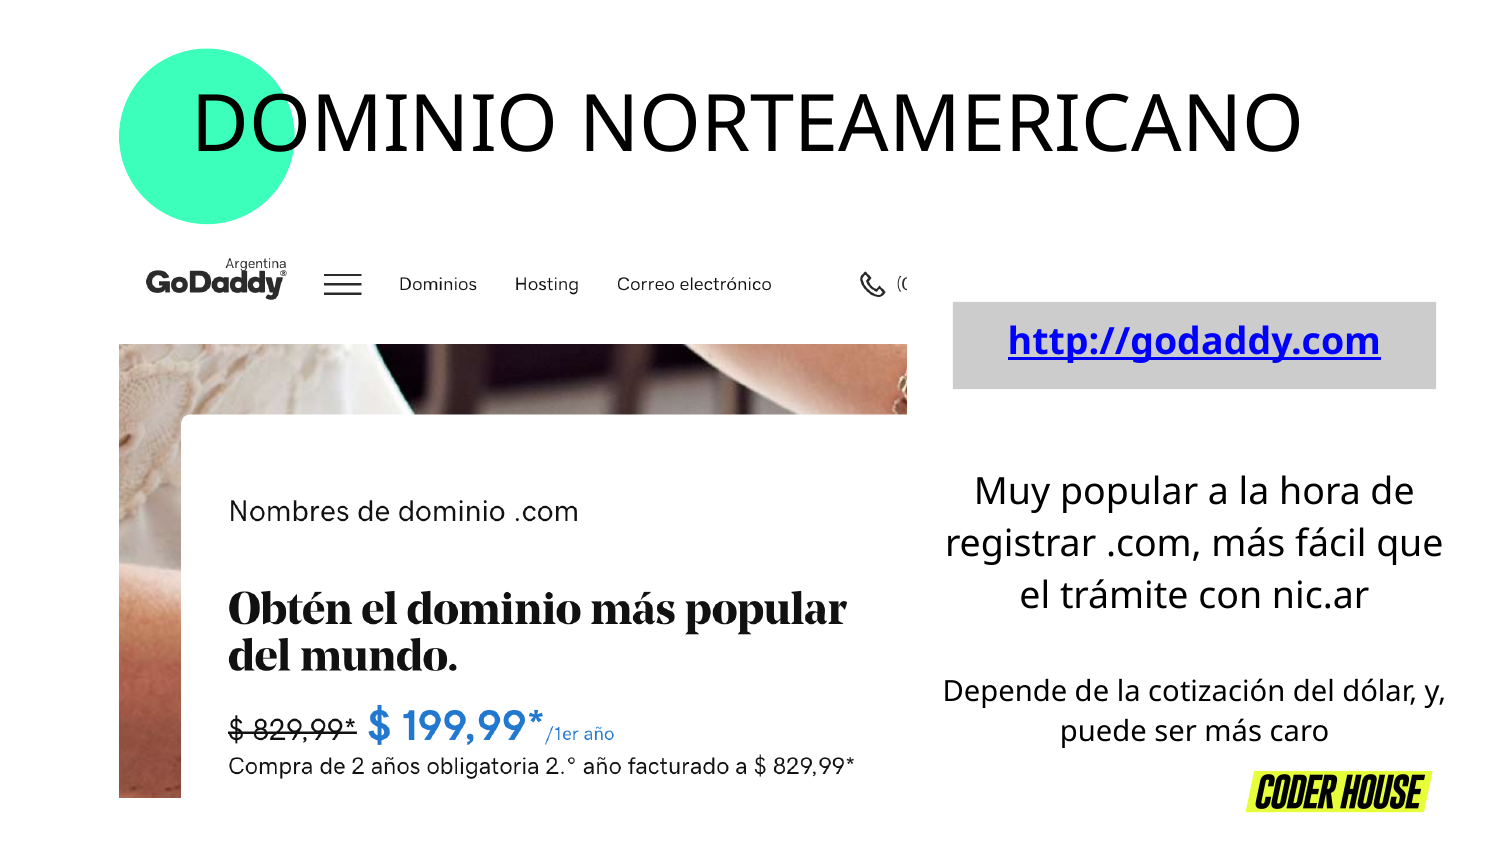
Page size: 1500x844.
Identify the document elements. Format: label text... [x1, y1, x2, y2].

text_box DOMINIO NORTEAMERICANO [176, 43, 1466, 158]
text_box Muy popular a la hora de registrar .com, más fácil que el trámite con nic.ar Depende de la cotización del dólar, y, puede ser más caro [919, 445, 1471, 678]
picture [1241, 764, 1437, 819]
picture [118, 248, 907, 798]
text_box http://godaddy.com [952, 301, 1437, 390]
text_box [119, 54, 292, 225]
